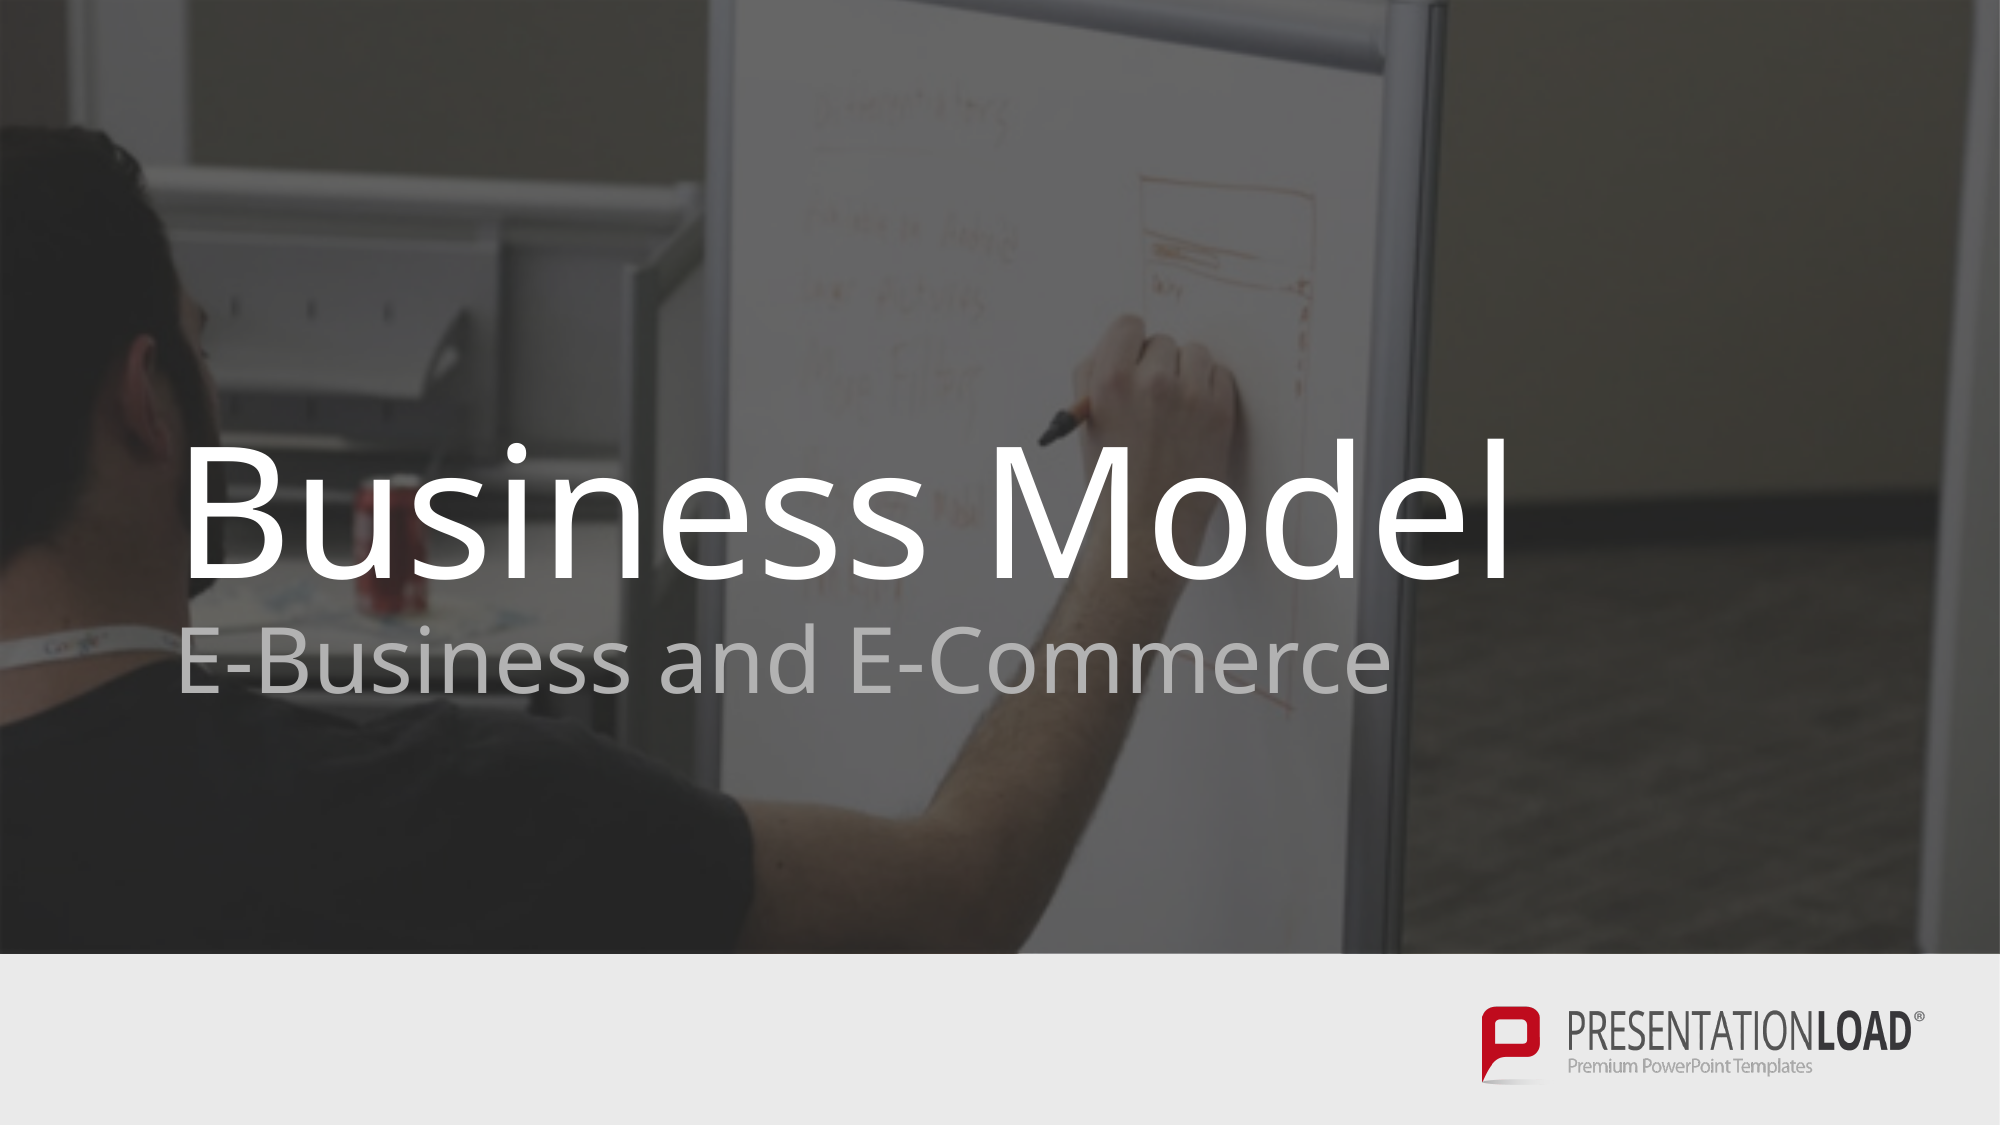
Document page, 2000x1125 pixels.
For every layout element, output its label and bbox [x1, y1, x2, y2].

picture [0, 0, 2000, 954]
picture [1482, 1003, 1926, 1085]
